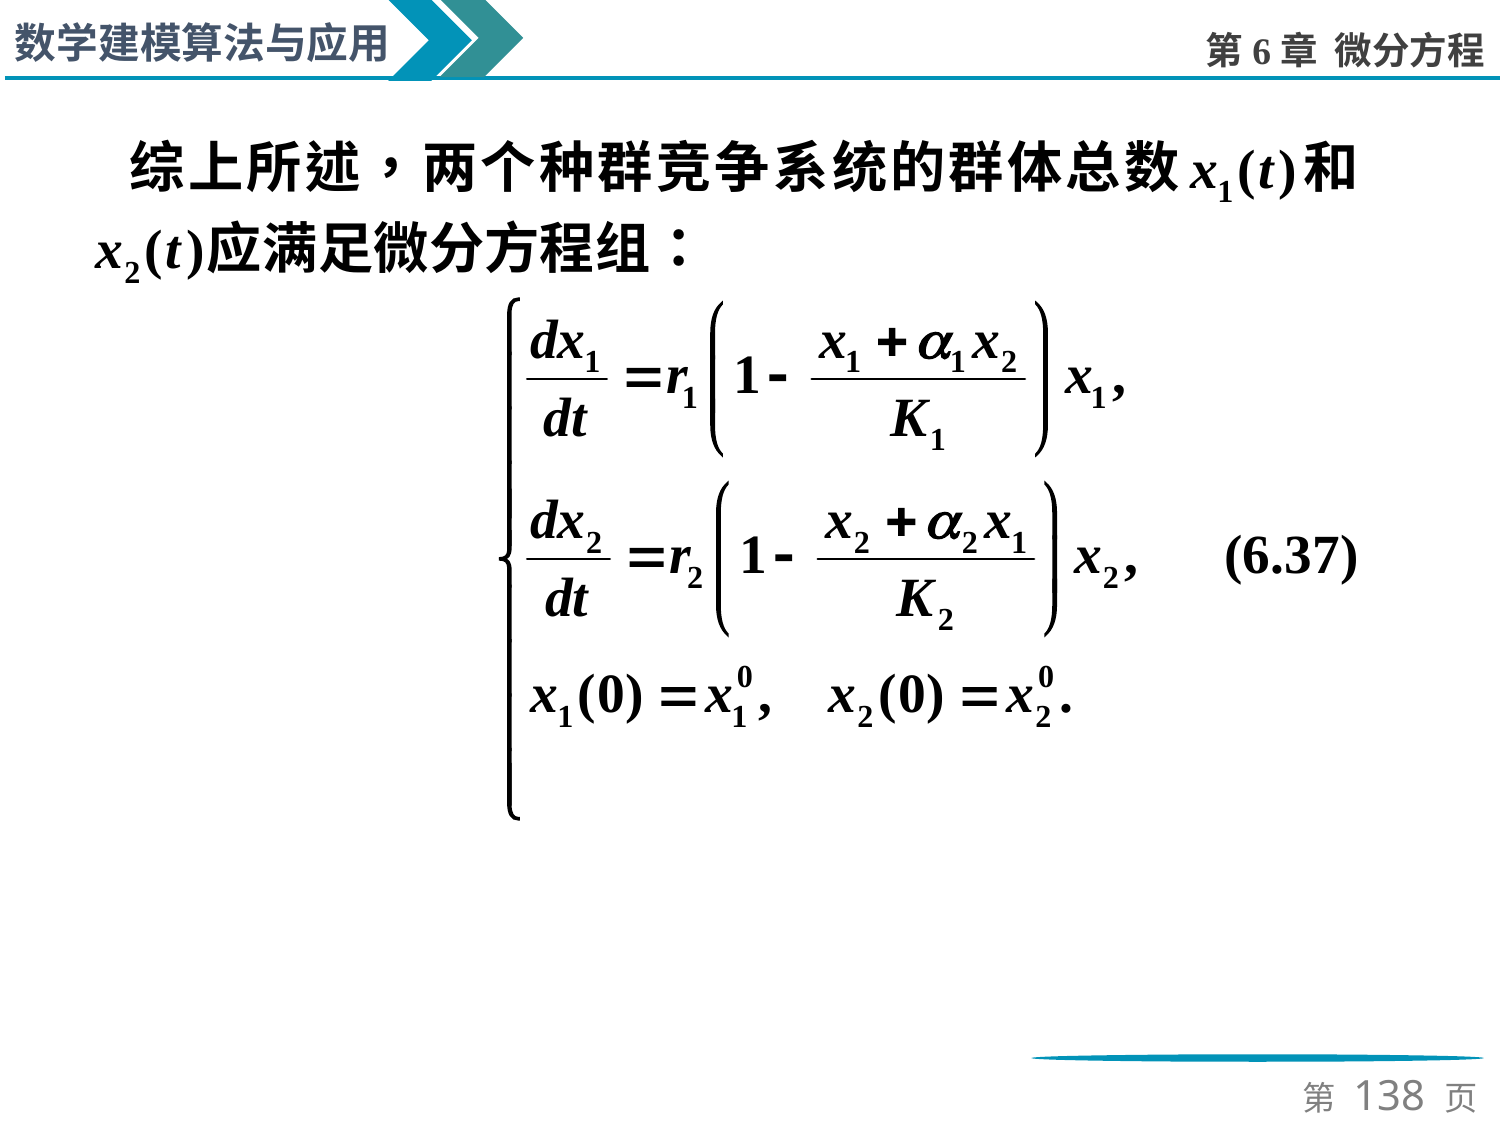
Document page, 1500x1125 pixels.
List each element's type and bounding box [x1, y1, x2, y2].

text_box [87, 130, 1358, 869]
